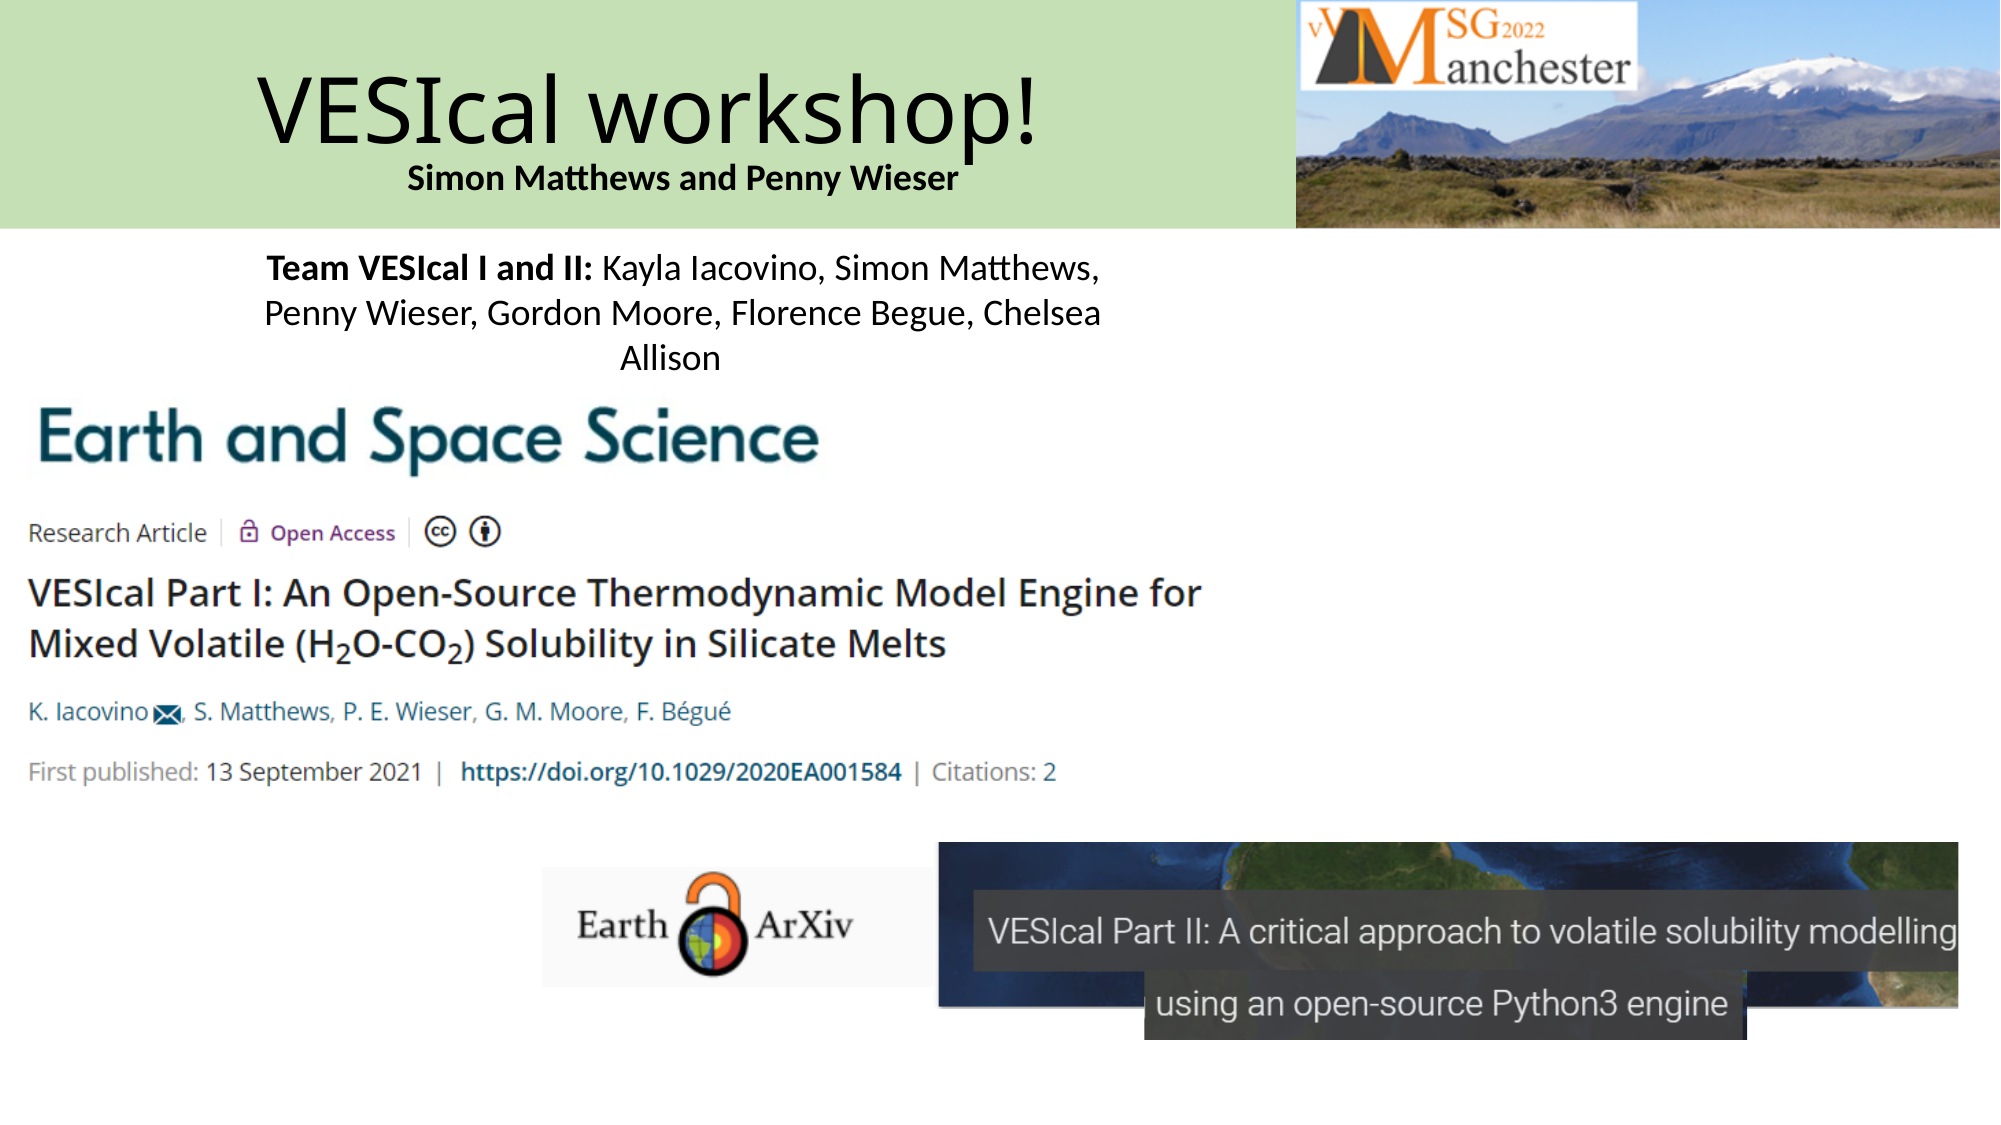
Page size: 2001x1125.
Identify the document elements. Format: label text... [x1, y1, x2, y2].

picture [542, 842, 1959, 1040]
text_box Simon Matthews and Penny Wieser Team VESIcal I and II: Kayla Iacovino, Simon Matthews, Penny Wieser, Gordon Moore, Florence Begue, Chelsea Allison [201, 145, 1166, 385]
picture [0, 387, 1219, 807]
title VESIcal workshop! [0, 0, 1296, 229]
picture [1296, 0, 2000, 244]
